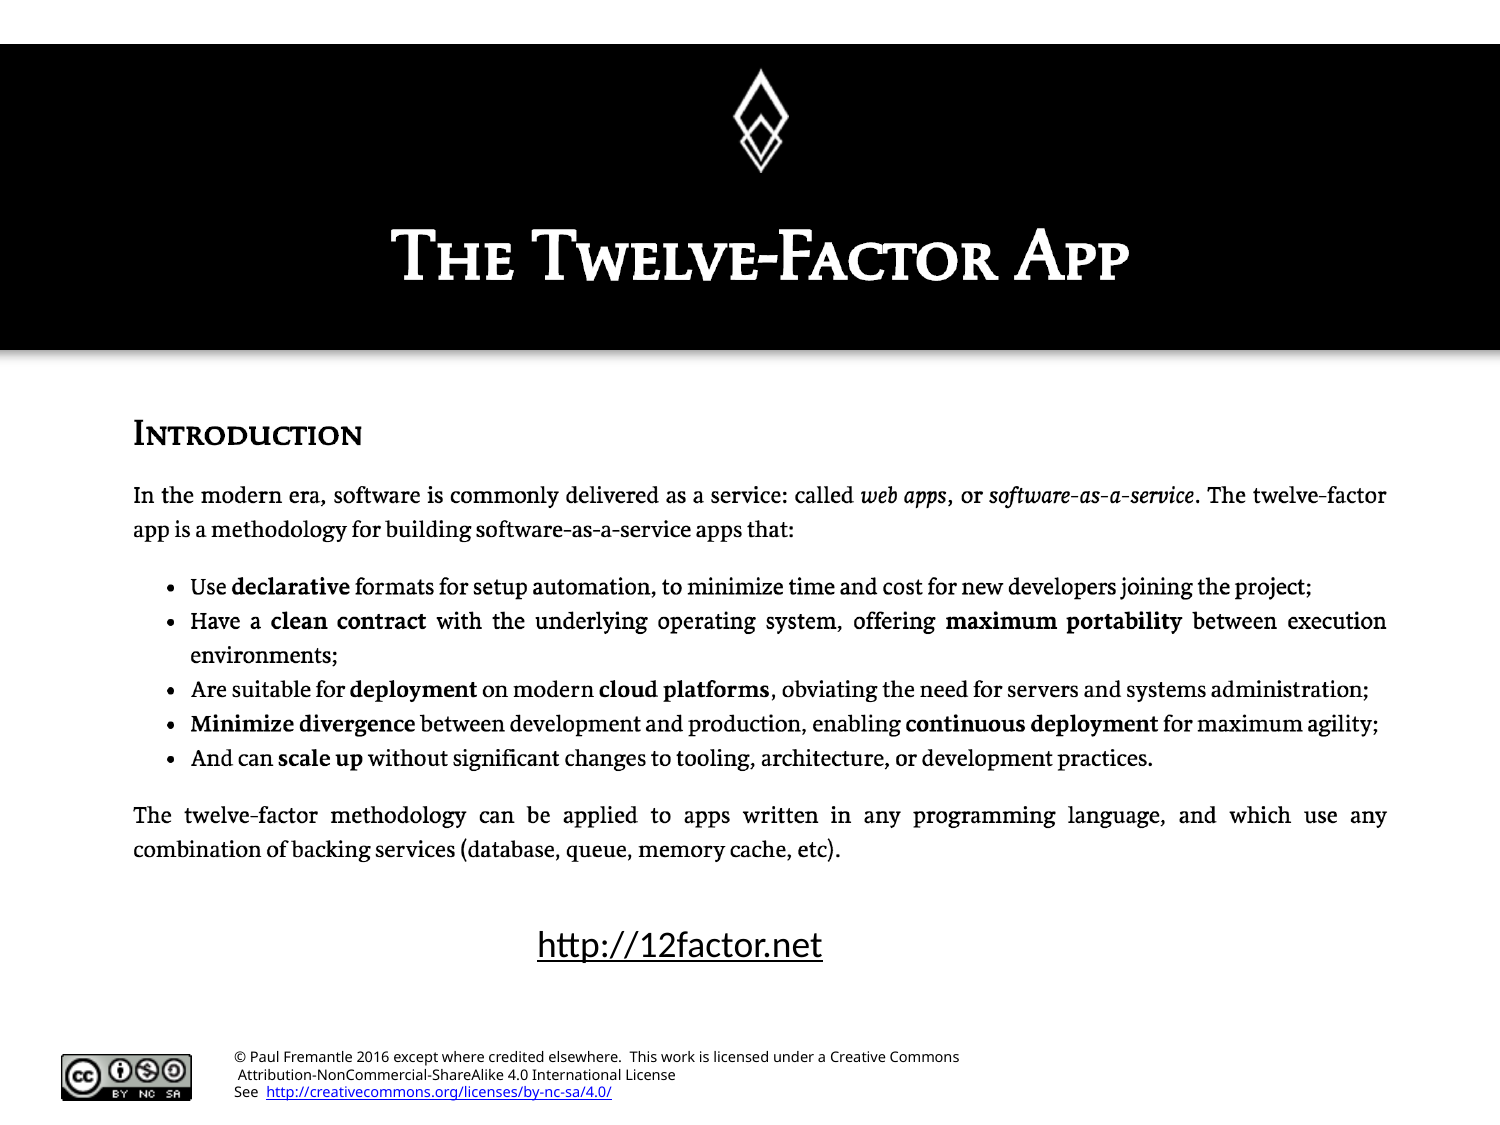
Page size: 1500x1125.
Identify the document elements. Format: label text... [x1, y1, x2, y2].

picture [0, 44, 1500, 887]
text_box http://12factor.net [522, 912, 847, 973]
picture [61, 1054, 192, 1101]
